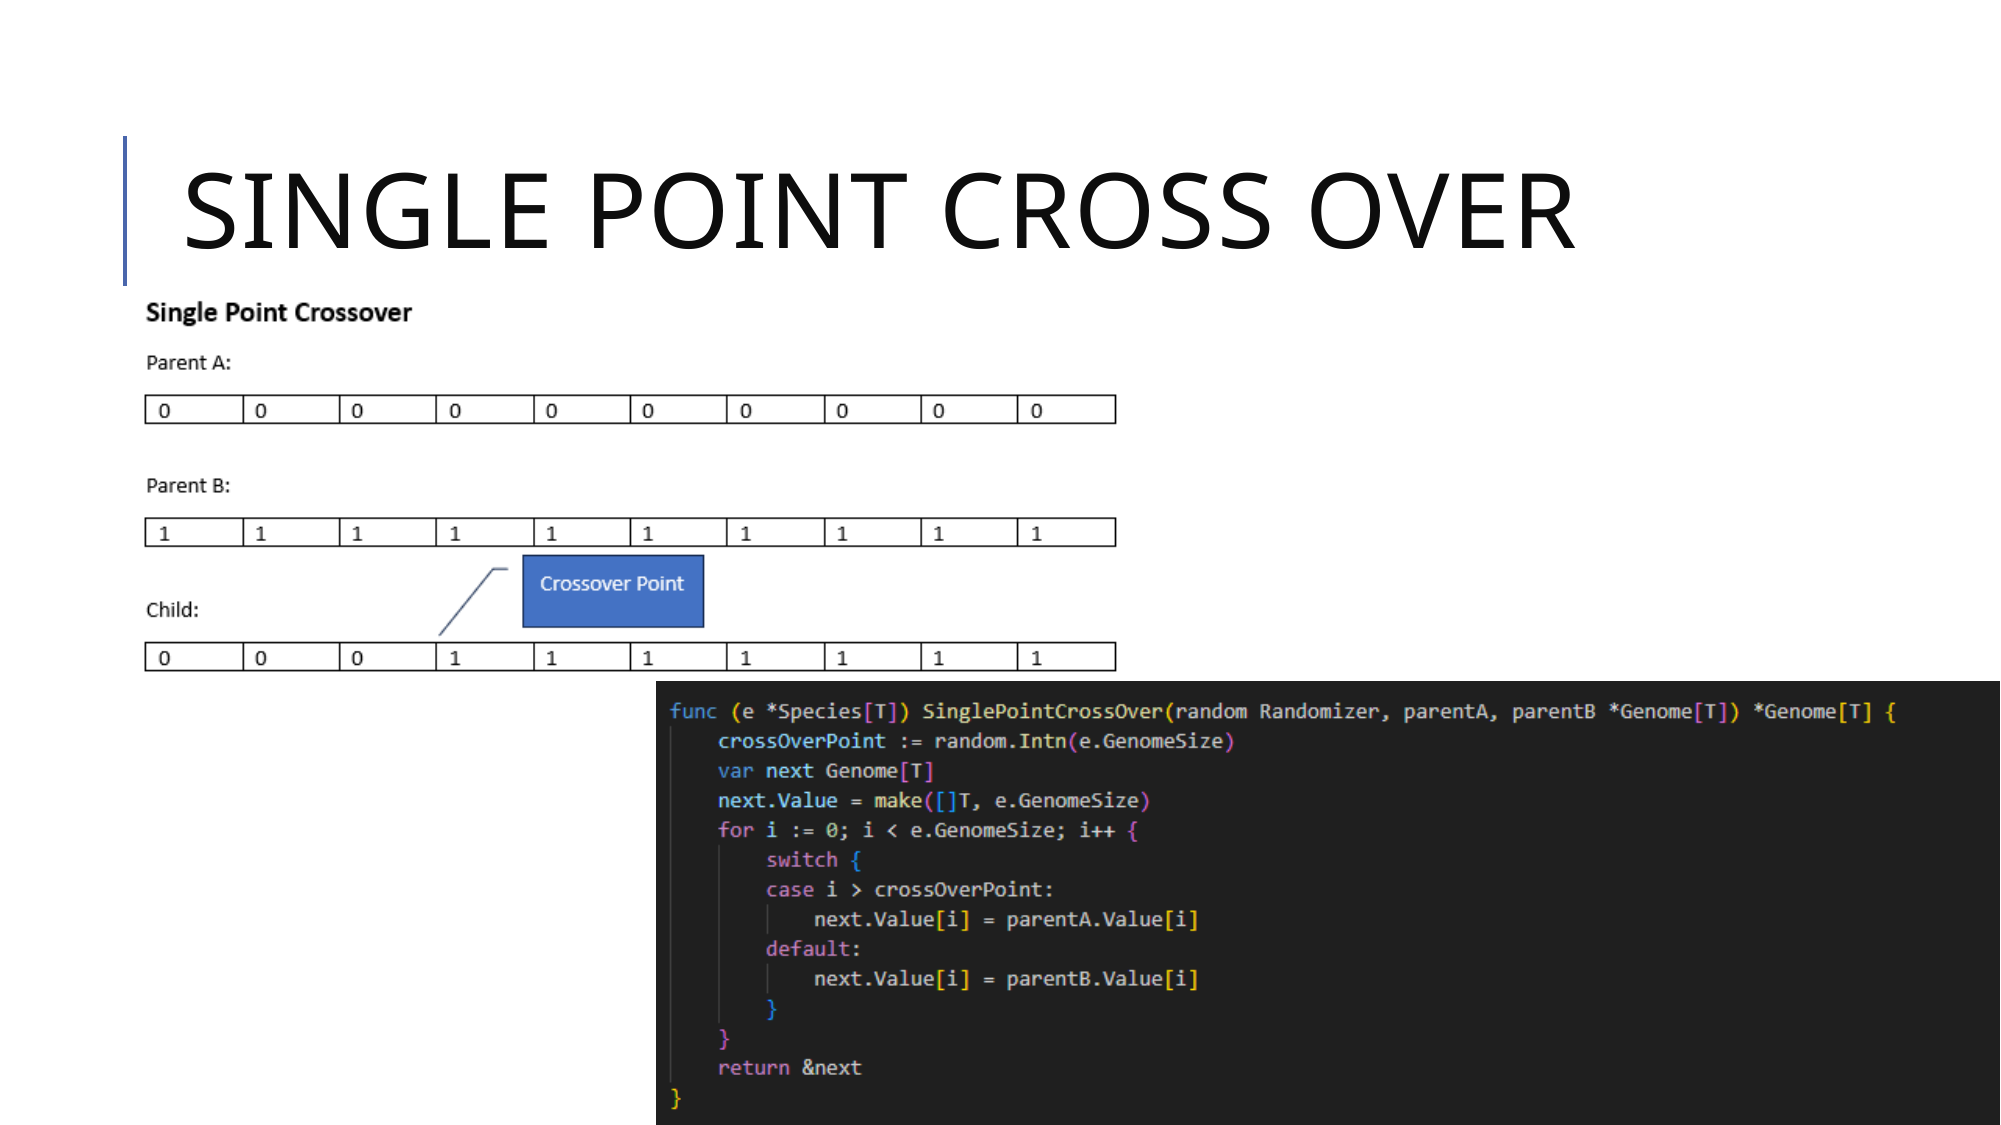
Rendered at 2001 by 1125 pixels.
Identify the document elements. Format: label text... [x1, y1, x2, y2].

title Single Point Cross Over [168, 96, 1763, 342]
picture [120, 288, 2000, 1125]
